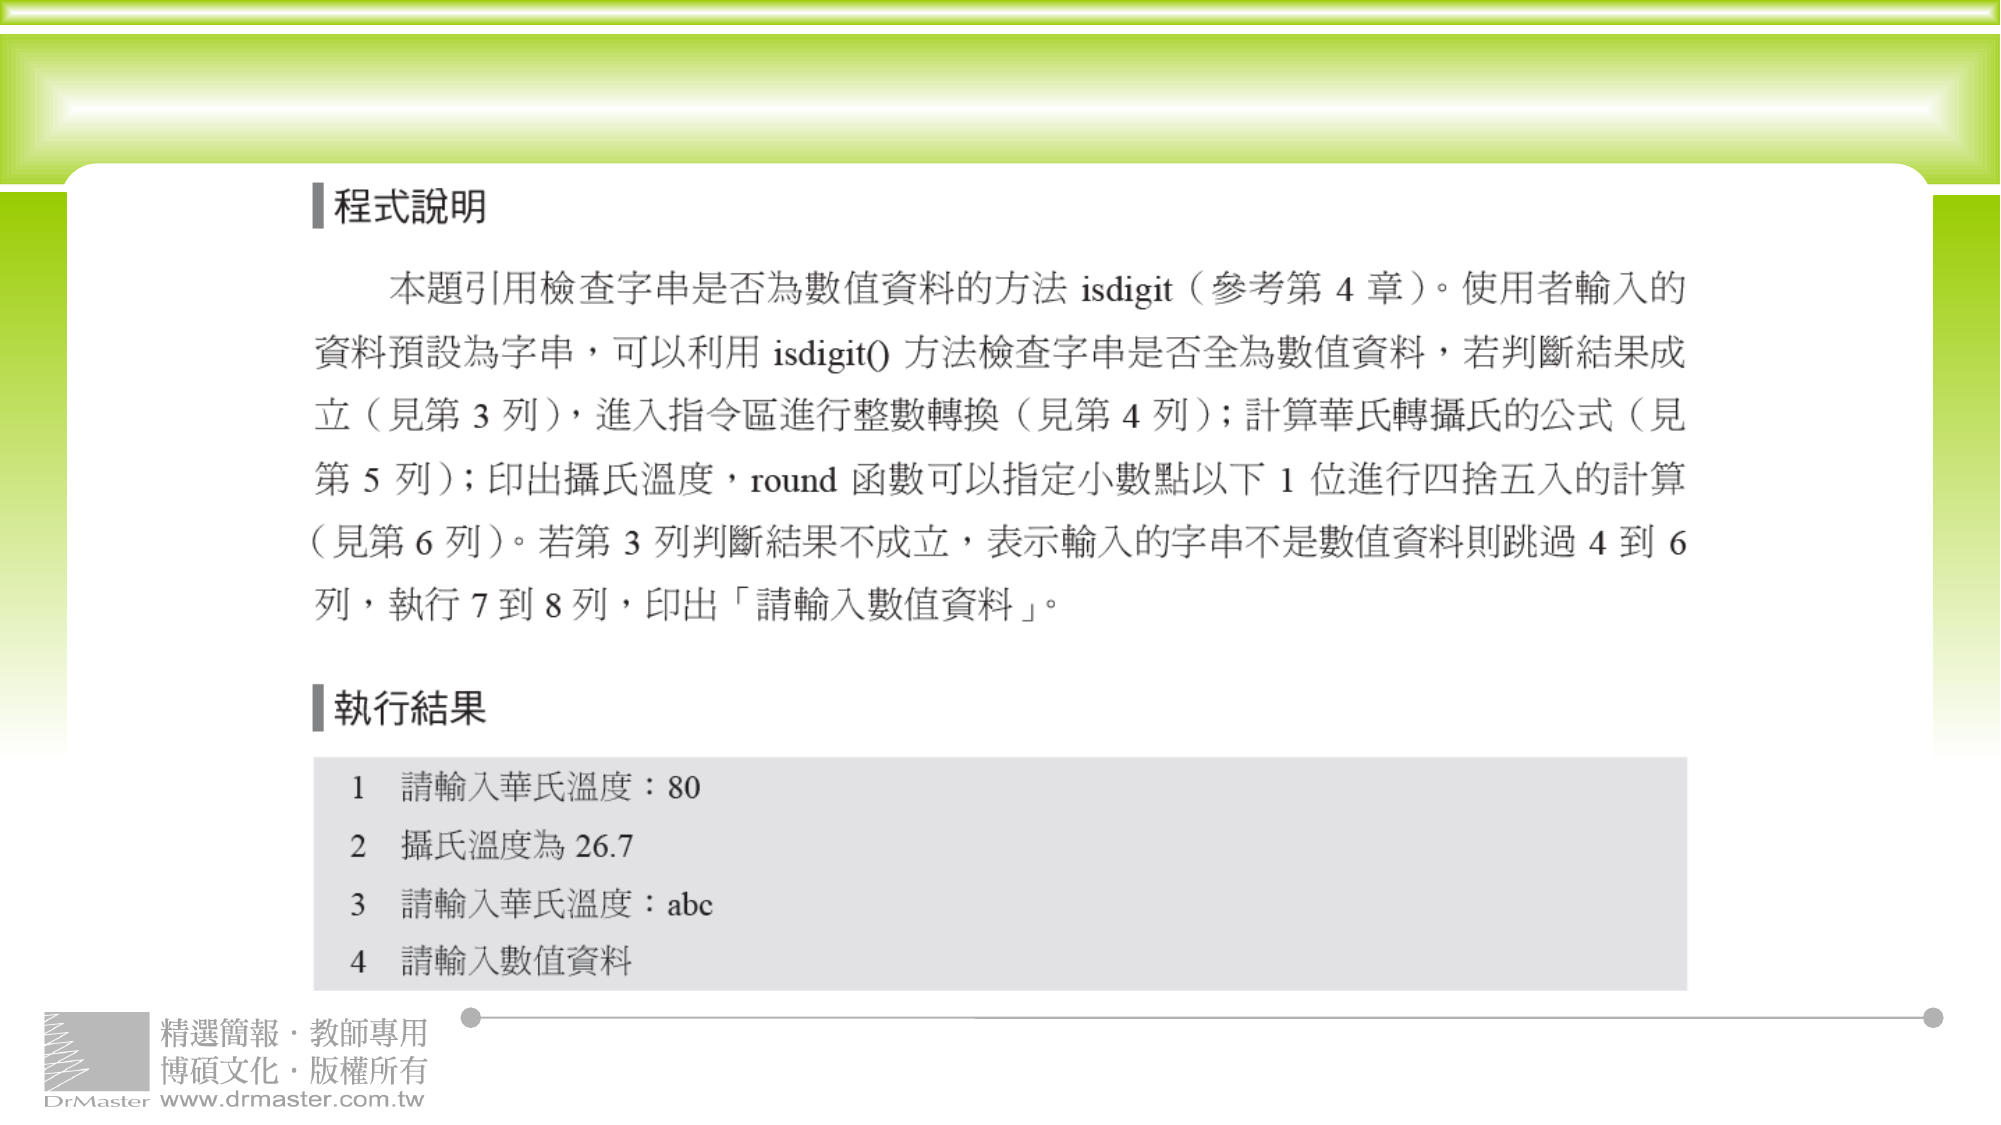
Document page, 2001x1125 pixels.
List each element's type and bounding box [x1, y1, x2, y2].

list [309, 180, 1690, 995]
picture [44, 1012, 429, 1110]
